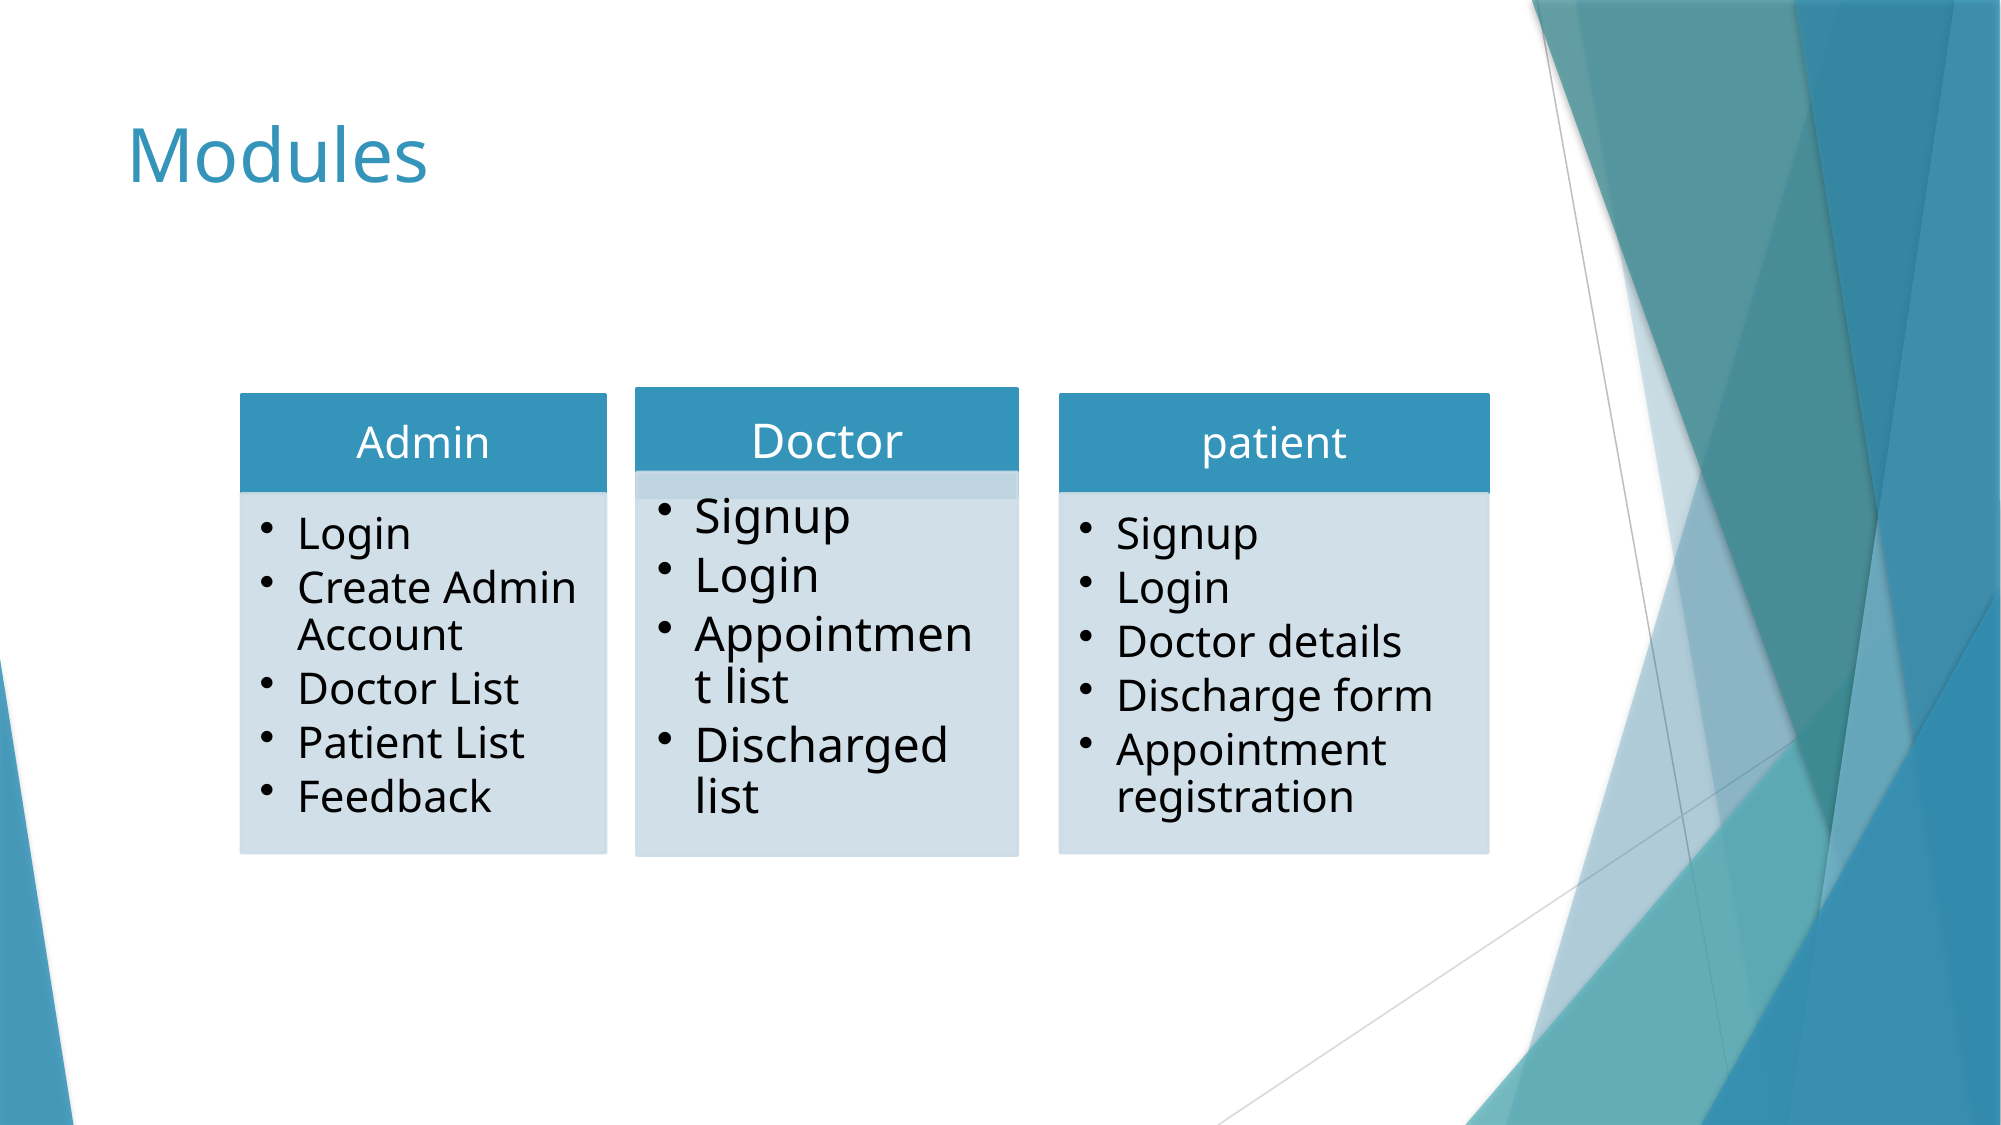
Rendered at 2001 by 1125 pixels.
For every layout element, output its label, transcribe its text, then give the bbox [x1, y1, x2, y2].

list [240, 387, 607, 860]
title Modules [111, 99, 1522, 317]
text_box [1059, 387, 1489, 860]
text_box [636, 359, 1019, 860]
